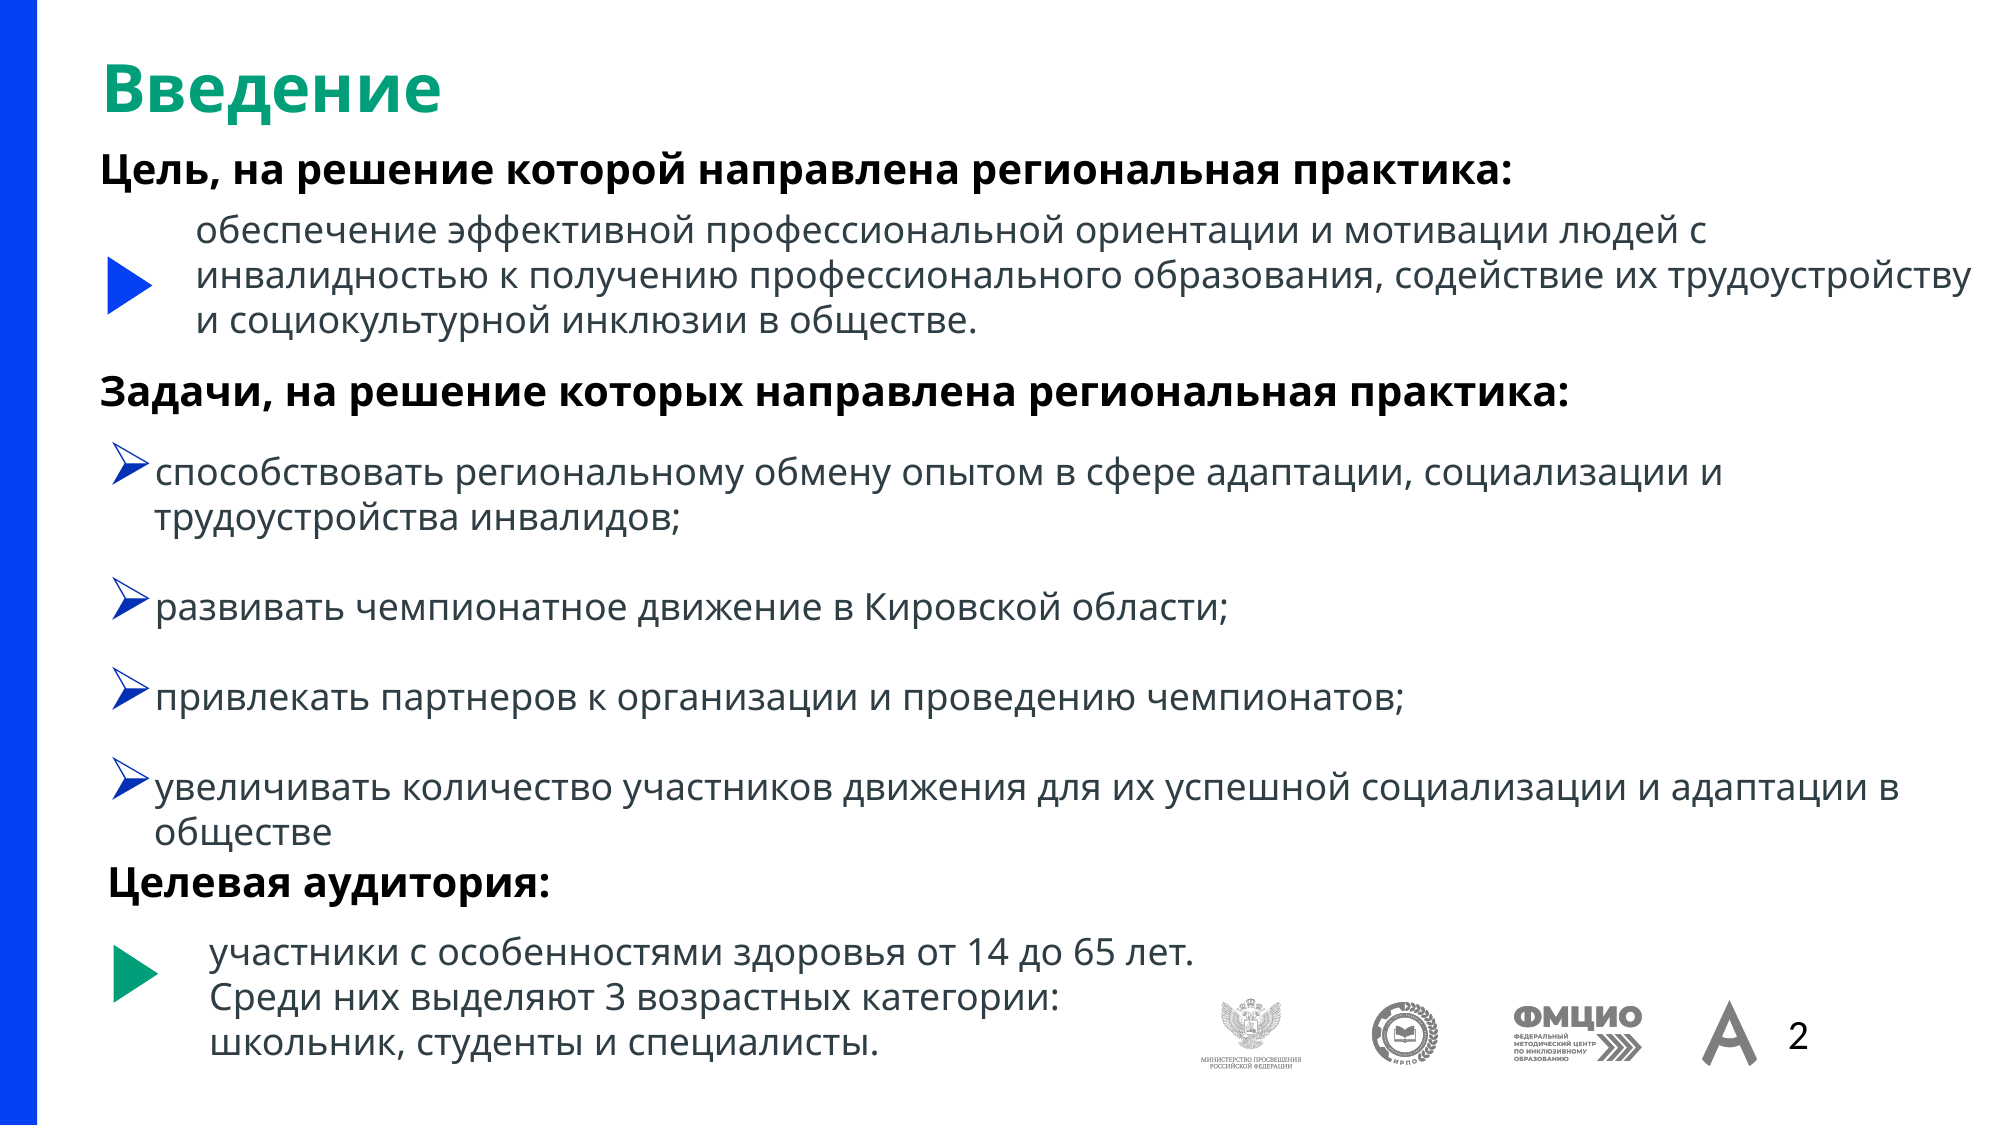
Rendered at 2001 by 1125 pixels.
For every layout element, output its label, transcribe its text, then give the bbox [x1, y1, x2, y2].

title Введение [101, 59, 1891, 133]
text_box [112, 942, 161, 1005]
text_box Цель, на решение которой направлена региональная практика: [84, 135, 1707, 201]
picture [1514, 1006, 1642, 1061]
text_box Задачи, на решение которых направлена региональная практика: [84, 357, 1707, 423]
picture [1372, 1002, 1438, 1065]
text_box Целевая аудитория: [92, 861, 1136, 914]
text_box обеспечение эффективной профессиональной ориентации и мотивации людей с инвалидностью к получению профессионального образования, содействие их трудоустройству и социокультурной инклюзии в обществе. [180, 198, 2000, 349]
picture [1211, 998, 1301, 1069]
text_box [0, 0, 38, 1125]
text_box участники с особенностями здоровья от 14 до 65 лет. Среди них выделяют 3 возрастных категории: школьник, студенты и специалисты. [194, 920, 1211, 1070]
text_box [106, 254, 155, 317]
text_box способствовать региональному обмену опытом в сфере адаптации, социализации и трудоустройства инвалидов; развивать чемпионатное движение в Кировской области; привлекать партнеров к организации и проведению чемпионатов; увеличивать количество участников движения для их успешной социализации и адаптации в обществе [92, 440, 1961, 861]
picture [1702, 1000, 1757, 1066]
